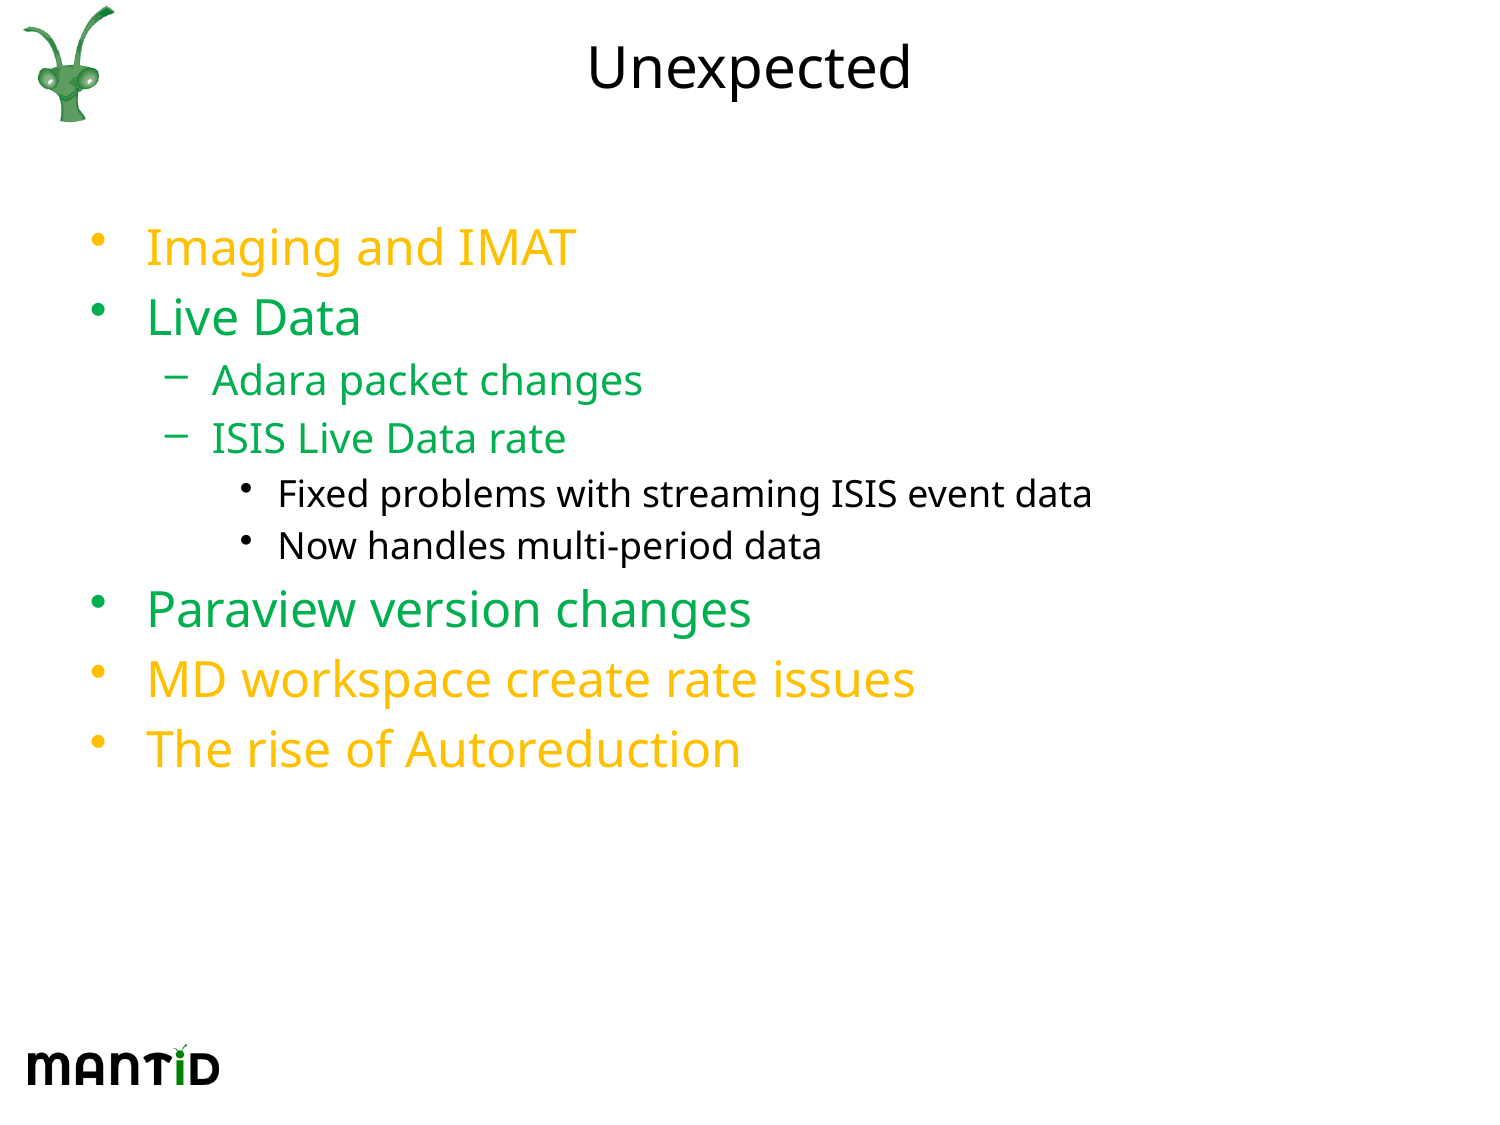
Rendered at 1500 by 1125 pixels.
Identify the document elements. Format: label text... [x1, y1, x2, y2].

picture [0, 0, 75, 127]
list Imaging and IMAT Live Data Adara packet changes ISIS Live Data rate Fixed problems with streaming ISIS event data Now handles multi-period data Paraview version changes MD workspace create rate issues The rise of Autoreduction [74, 208, 1425, 898]
picture [28, 1044, 219, 1085]
title Unexpected [75, 0, 1425, 160]
